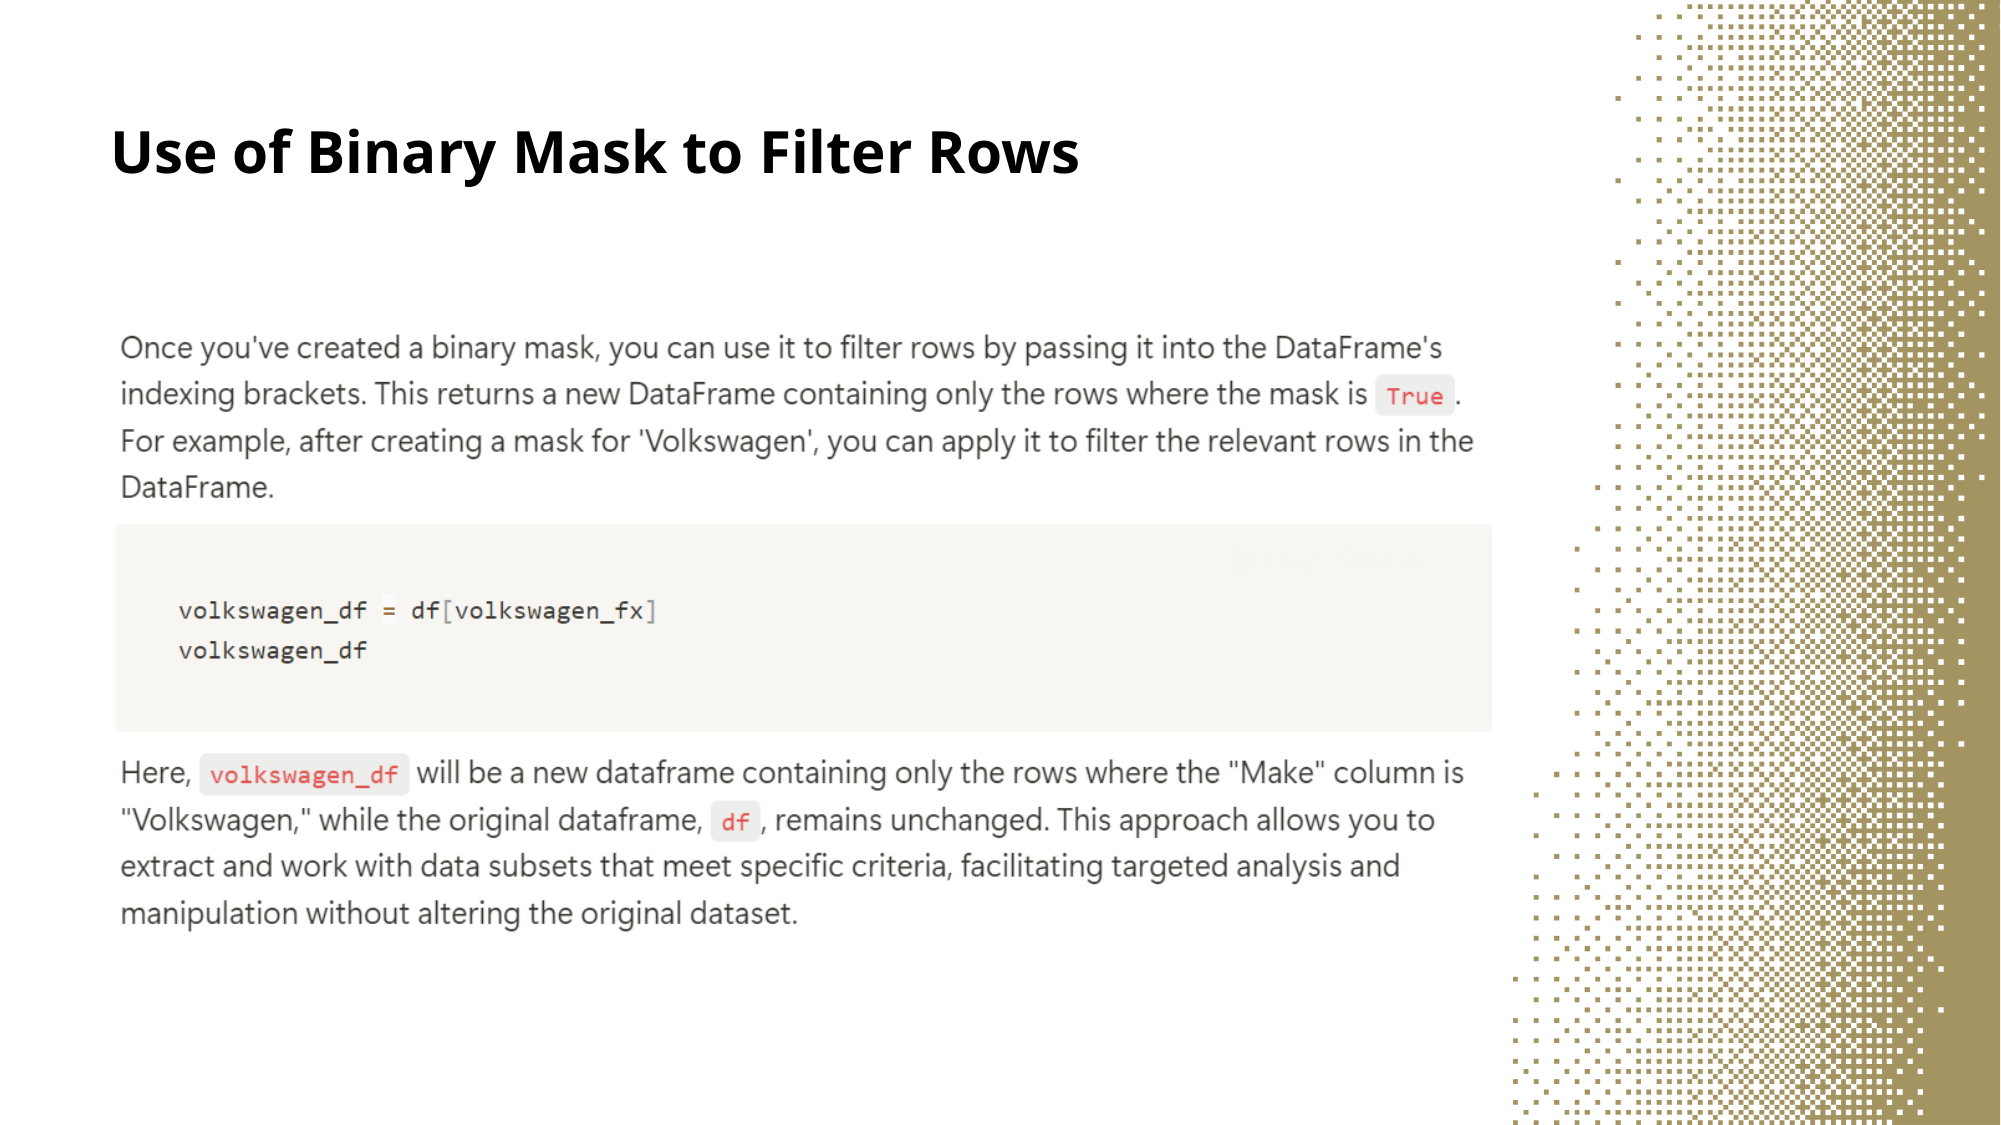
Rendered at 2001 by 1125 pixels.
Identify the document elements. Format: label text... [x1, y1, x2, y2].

picture [1505, 0, 2001, 1125]
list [110, 316, 1506, 939]
title Use of Binary Mask to Filter Rows [110, 116, 1506, 300]
